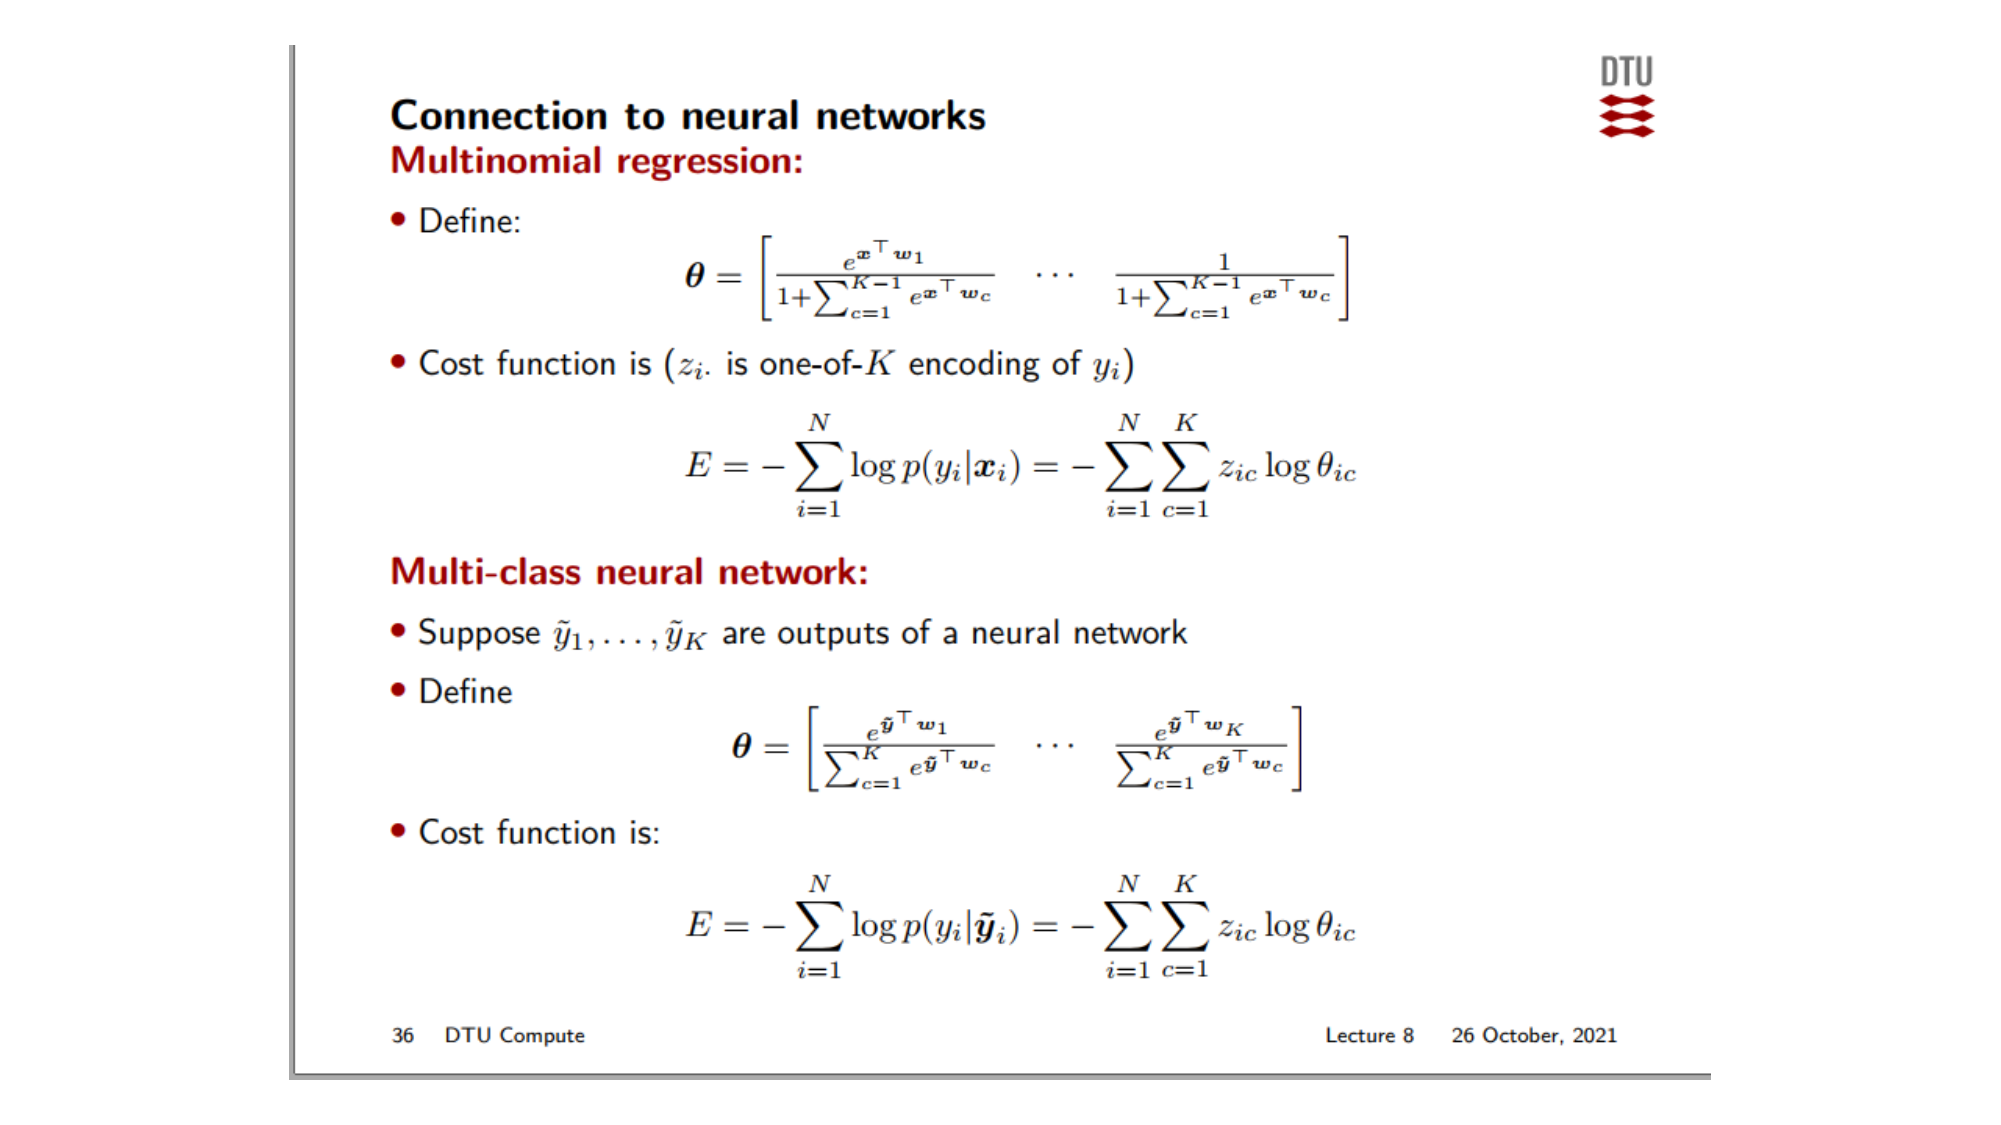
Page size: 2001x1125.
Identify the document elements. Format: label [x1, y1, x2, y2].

picture [289, 45, 1711, 1080]
